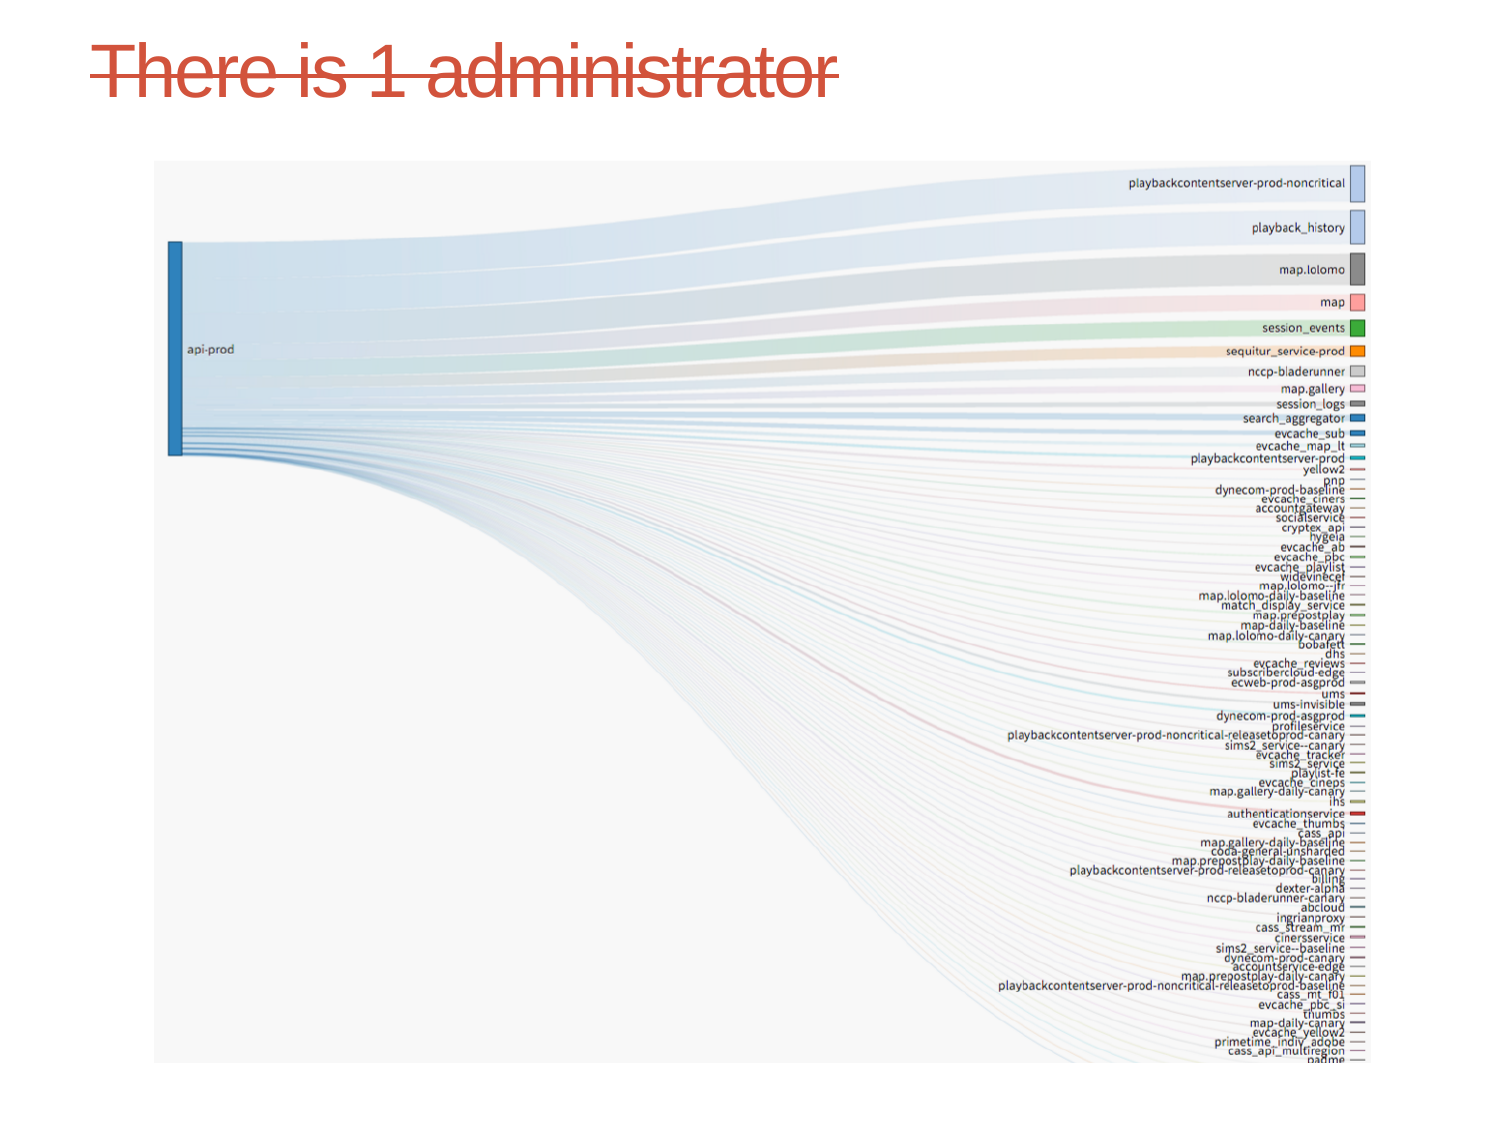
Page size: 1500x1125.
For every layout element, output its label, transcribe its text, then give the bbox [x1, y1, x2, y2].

title There is 1 administrator [75, 14, 1425, 121]
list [148, 148, 1374, 1063]
